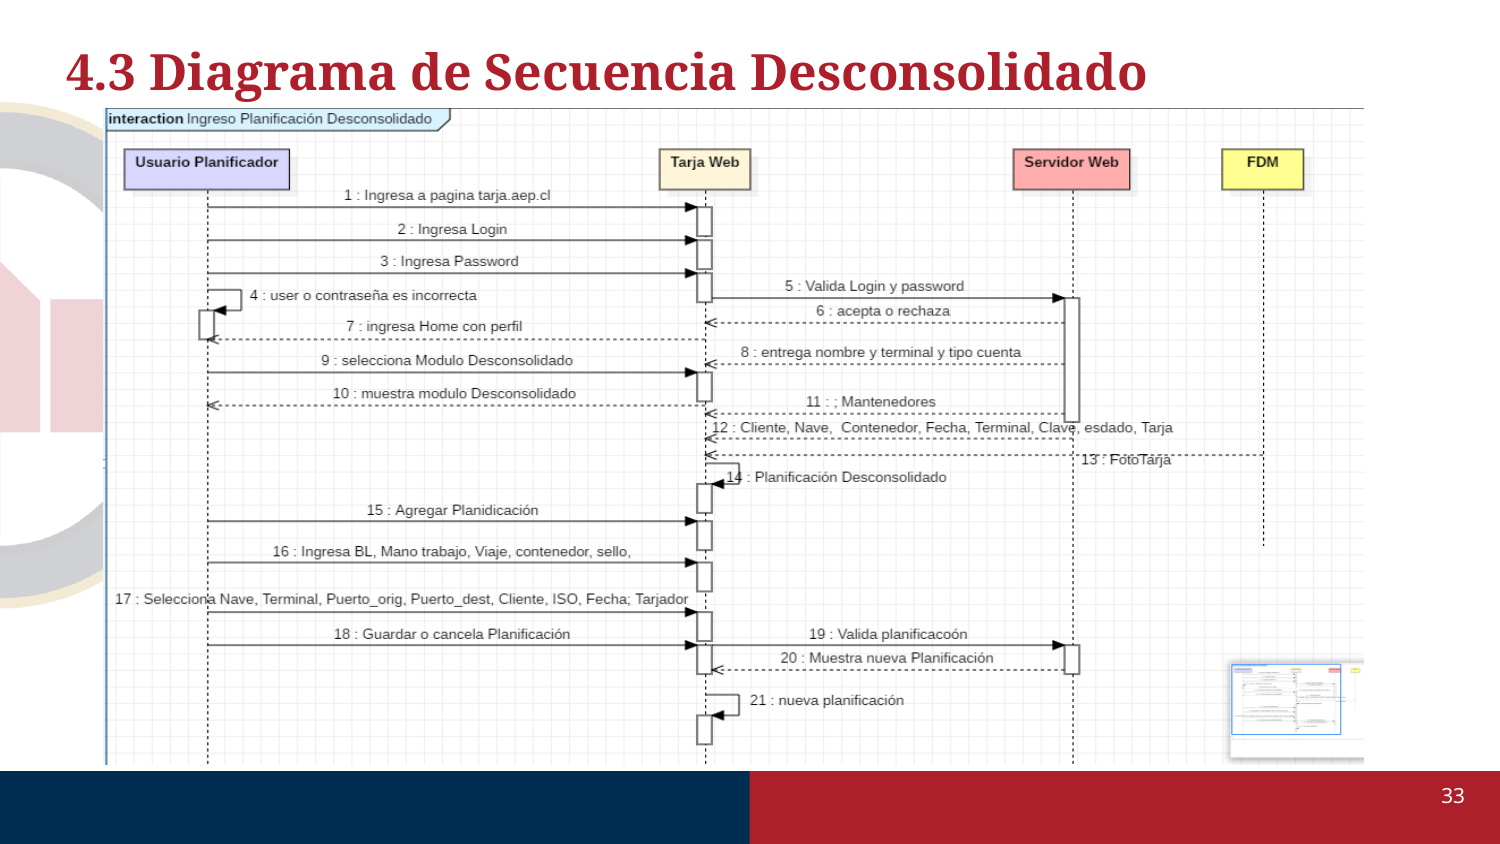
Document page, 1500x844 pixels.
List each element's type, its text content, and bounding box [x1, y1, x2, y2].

slide_number 33 [1389, 764, 1480, 830]
picture [0, 97, 1364, 766]
title 4.3 Diagrama de Secuencia Desconsolidado [51, 34, 1228, 116]
picture [0, 771, 1500, 844]
